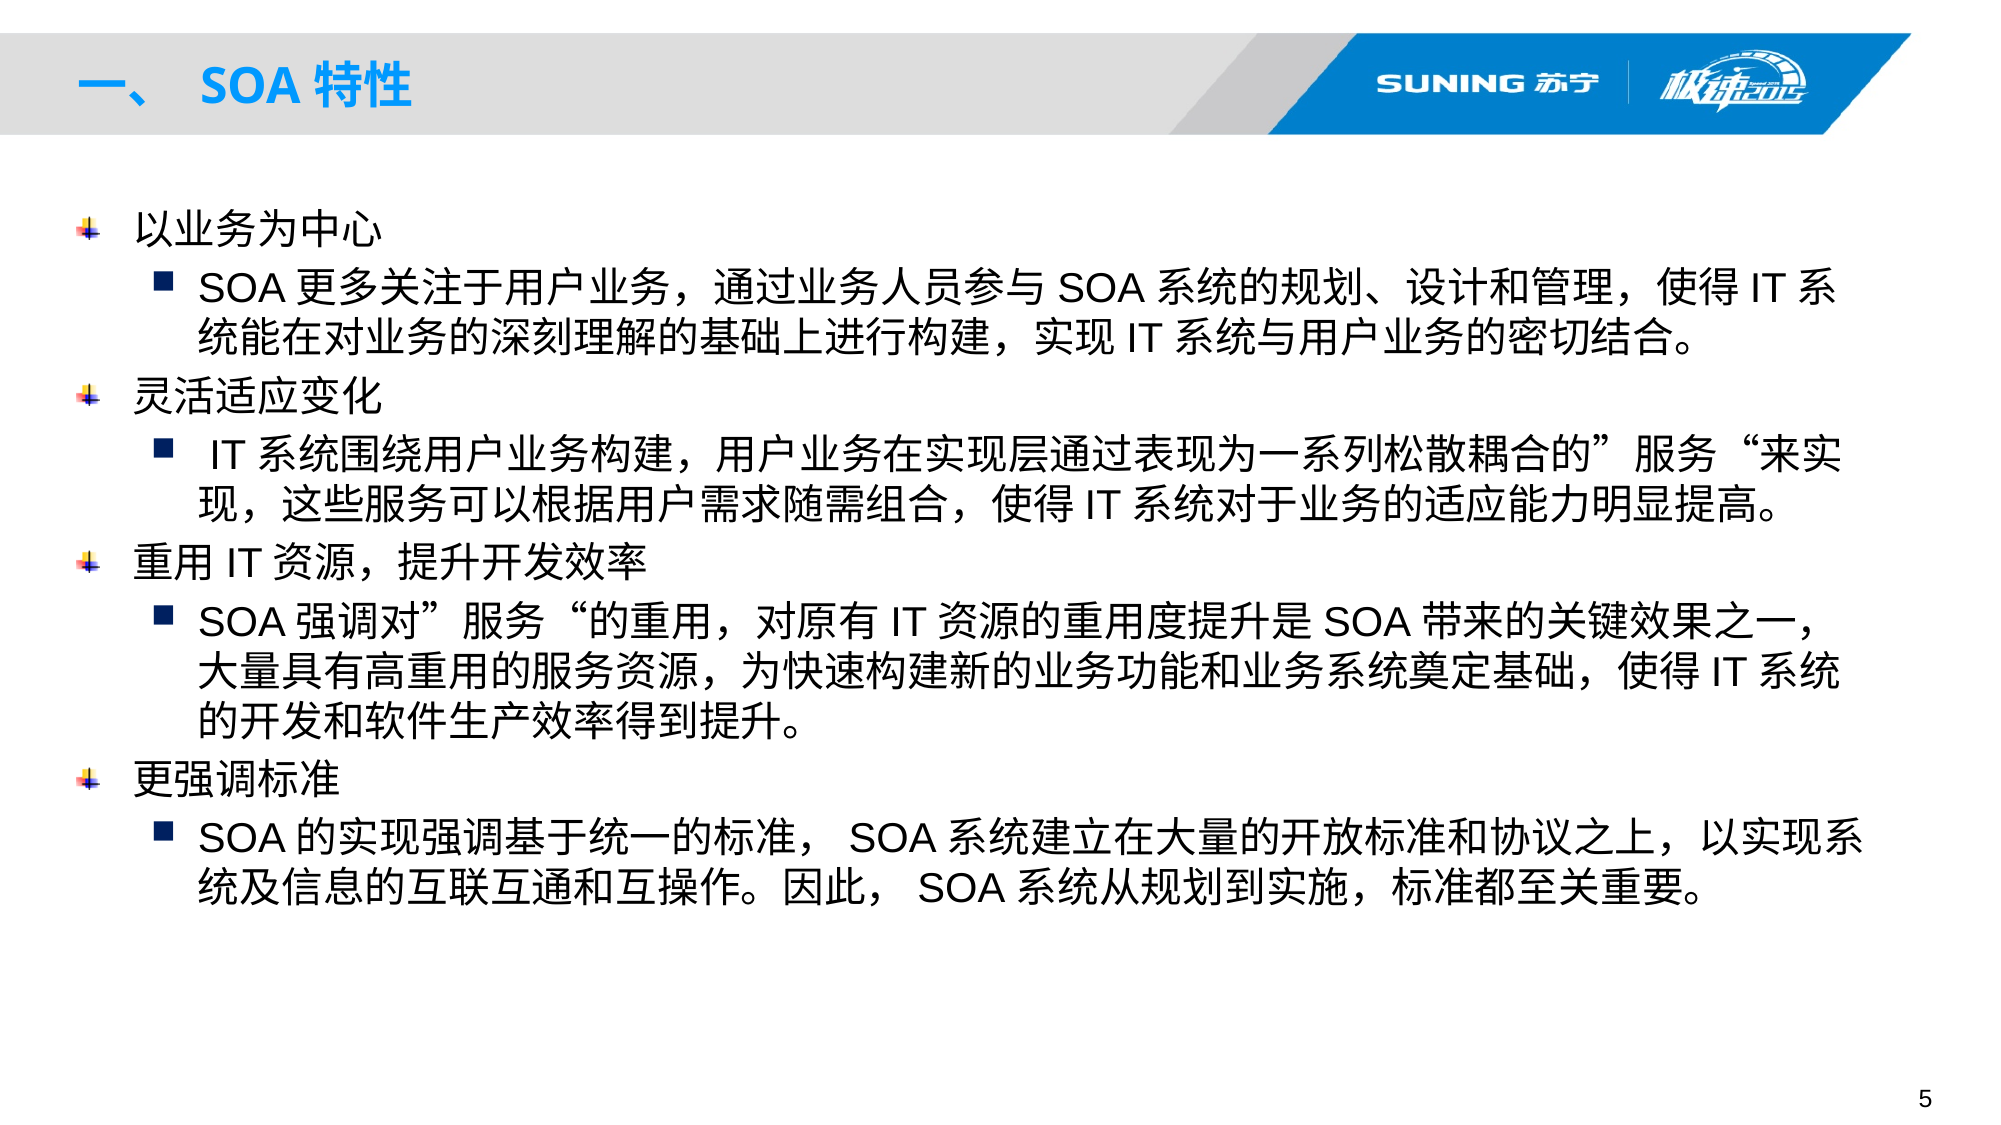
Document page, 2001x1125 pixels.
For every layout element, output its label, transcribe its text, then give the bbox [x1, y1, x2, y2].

list 以业务为中心 SOA更多关注于用户业务，通过业务人员参与SOA系统的规划、设计和管理，使得IT系统能在对业务的深刻理解的基础上进行构建，实现IT系统与用户业务的密切结合。 灵活适应变化 IT系统围绕用户业务构建，用户业务在实现层通过表现为一系列松散耦合的”服务“来实现，这些服务可以根据用户需求随需组合，使得IT系统对于业务的适应能力明显提高。 重用IT资源，提升开发效率 SOA强调对”服务“的重用，对原有IT资源的重用度提升是SOA带来的关键效果之一，大量具有高重用的服务资源，为快速构建新的业务功能和业务系统奠定基础，使得IT系统的开发和软件生产效率得到提升。 更强调标准 SOA的实现强调基于统一的标准，SOA系统建立在大量的开放标准和协议之上，以实现系统及信息的互联互通和互操作。因此，SOA系统从规划到实施，标准都至关重要。 [61, 195, 1893, 1038]
picture [0, 0, 2001, 1125]
title 一、 SOA特性 [62, 33, 1327, 134]
